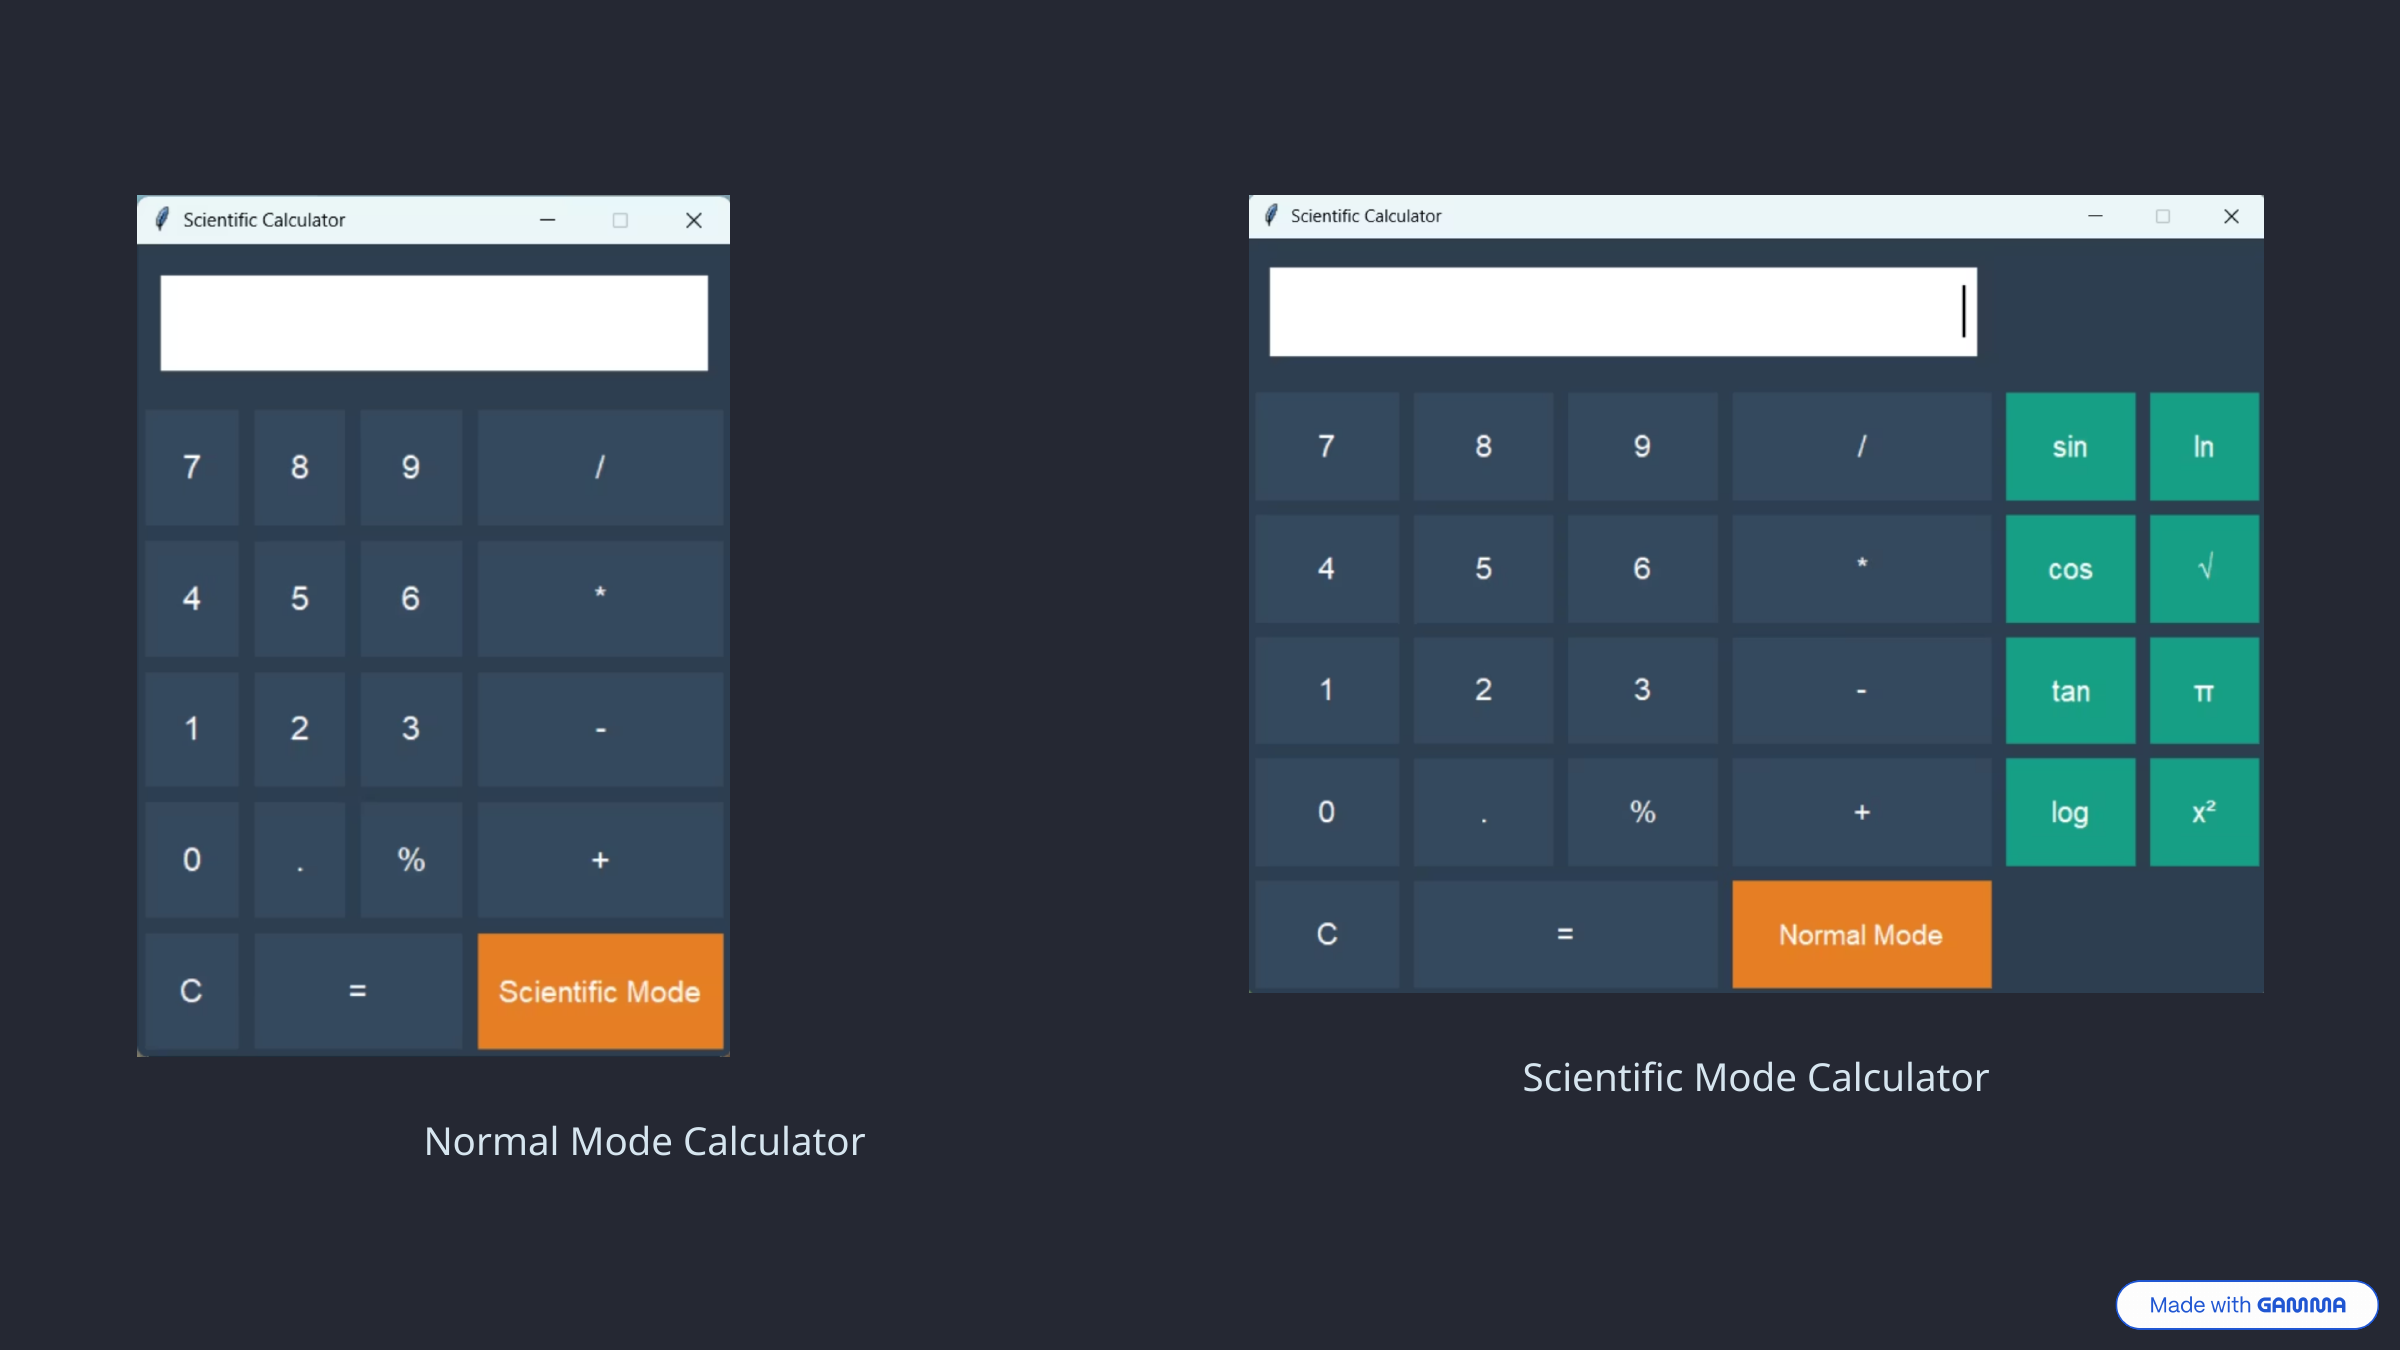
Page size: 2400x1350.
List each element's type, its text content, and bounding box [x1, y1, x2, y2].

picture [2106, 1271, 2389, 1339]
picture [1249, 195, 2264, 993]
text_box Scientific Mode Calculator [1249, 1036, 2264, 1100]
picture [137, 195, 730, 1057]
text_box Normal Mode Calculator [137, 1100, 1152, 1164]
